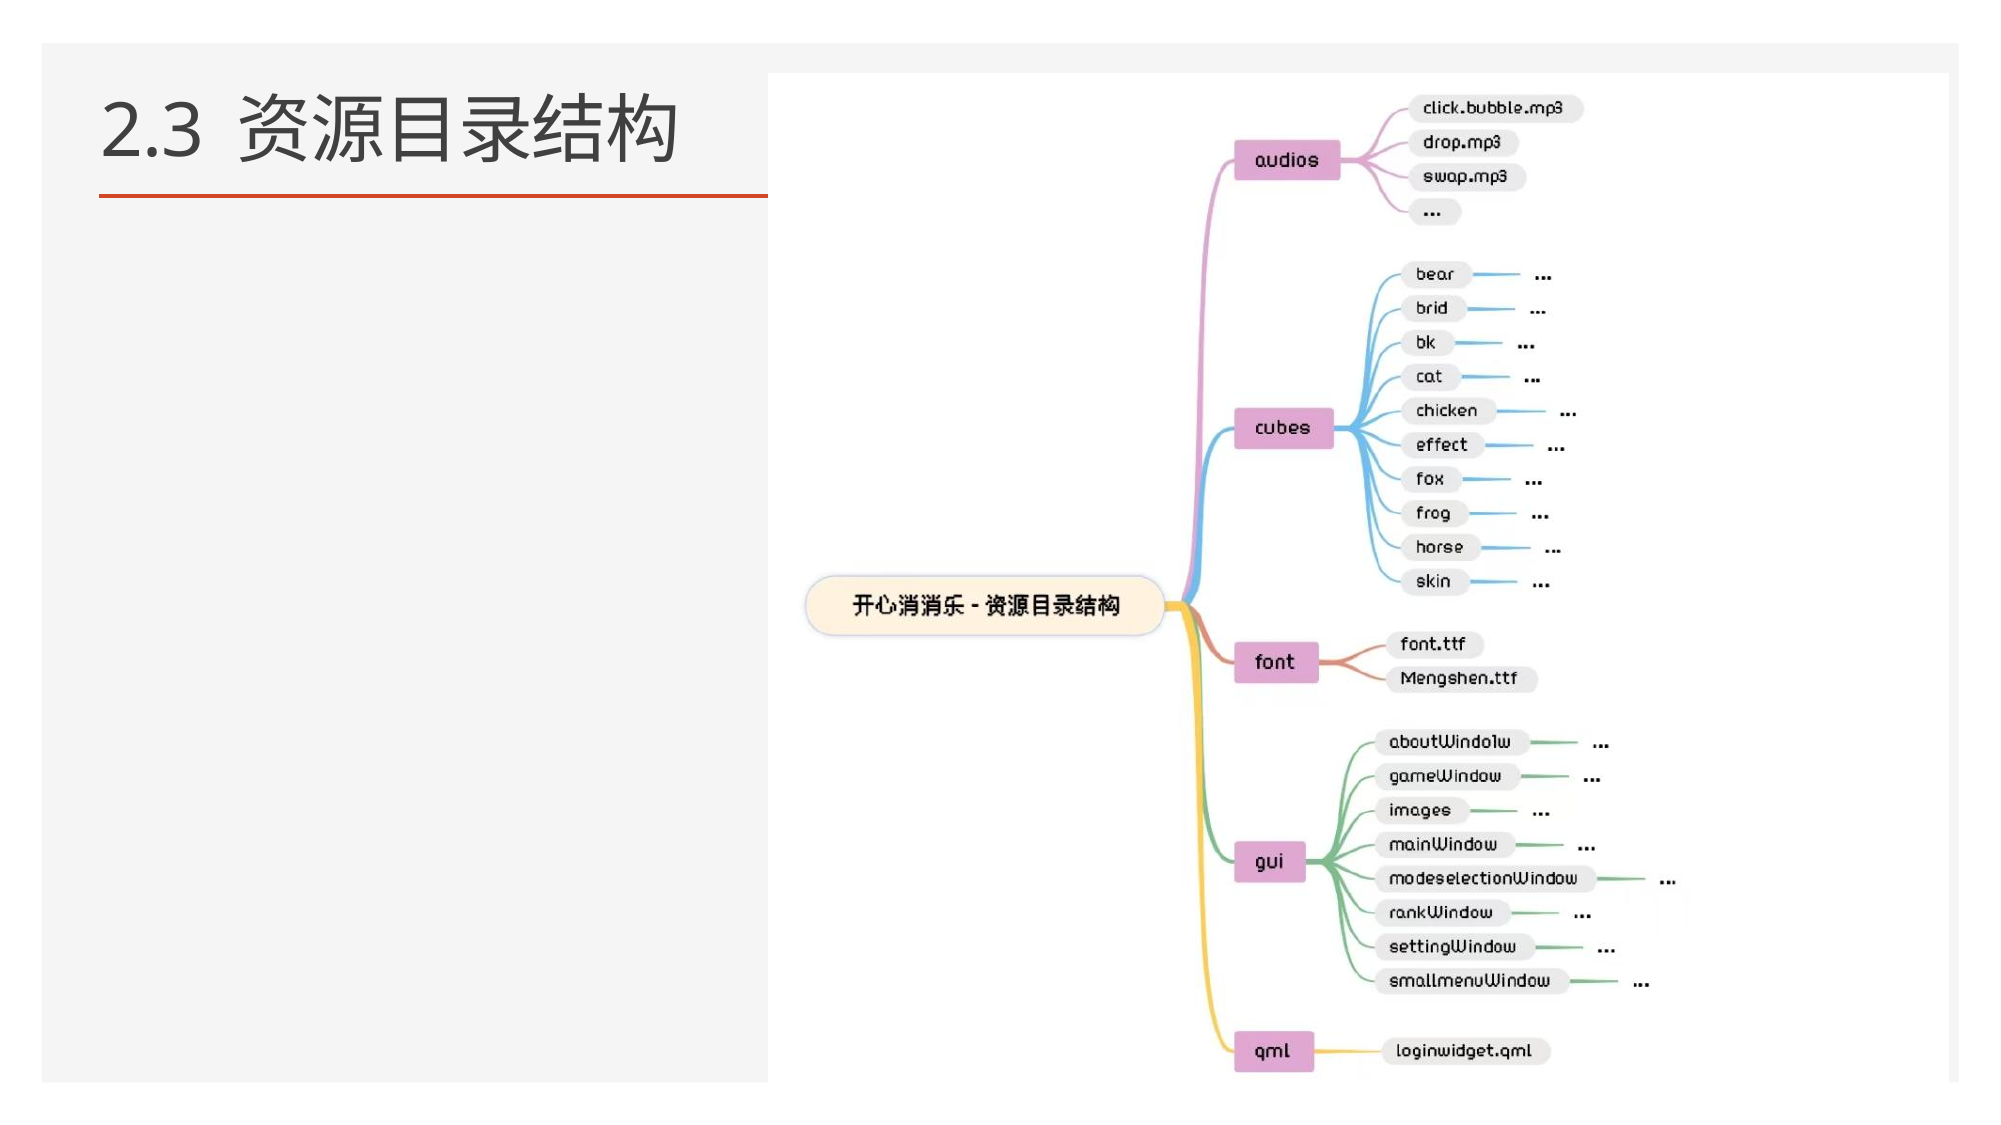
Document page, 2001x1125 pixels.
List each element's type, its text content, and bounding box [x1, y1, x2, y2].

title 2.3 资源目录结构 [85, 73, 768, 179]
picture [768, 73, 1949, 1093]
